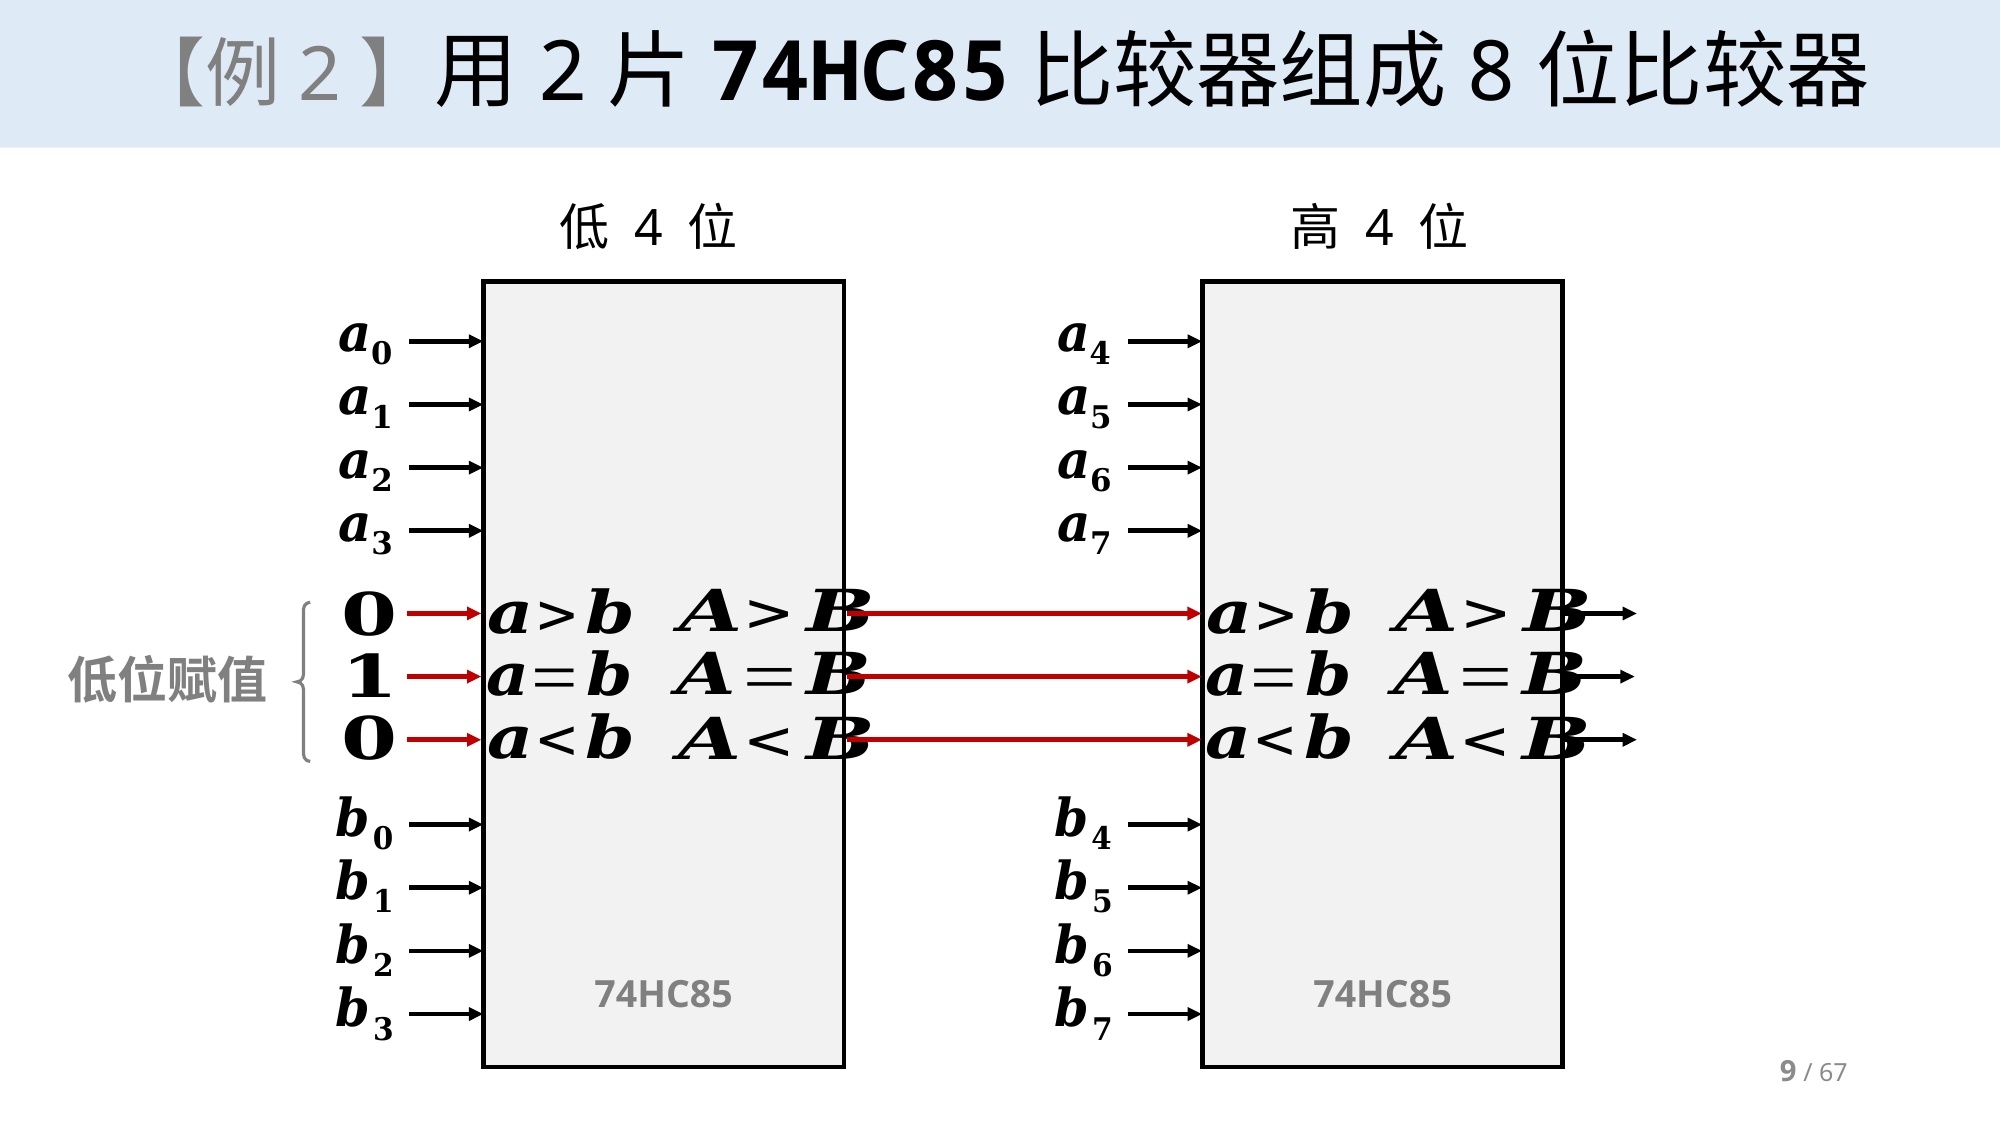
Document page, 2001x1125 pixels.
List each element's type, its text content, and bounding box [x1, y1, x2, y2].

title 【例2】用2片74HC85比较器组成8位比较器 [0, 0, 2000, 148]
text_box 低位赋值 [53, 640, 283, 716]
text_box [335, 188, 1637, 1068]
text_box [294, 601, 311, 762]
slide_number 9 / 67 [1412, 1042, 1863, 1103]
